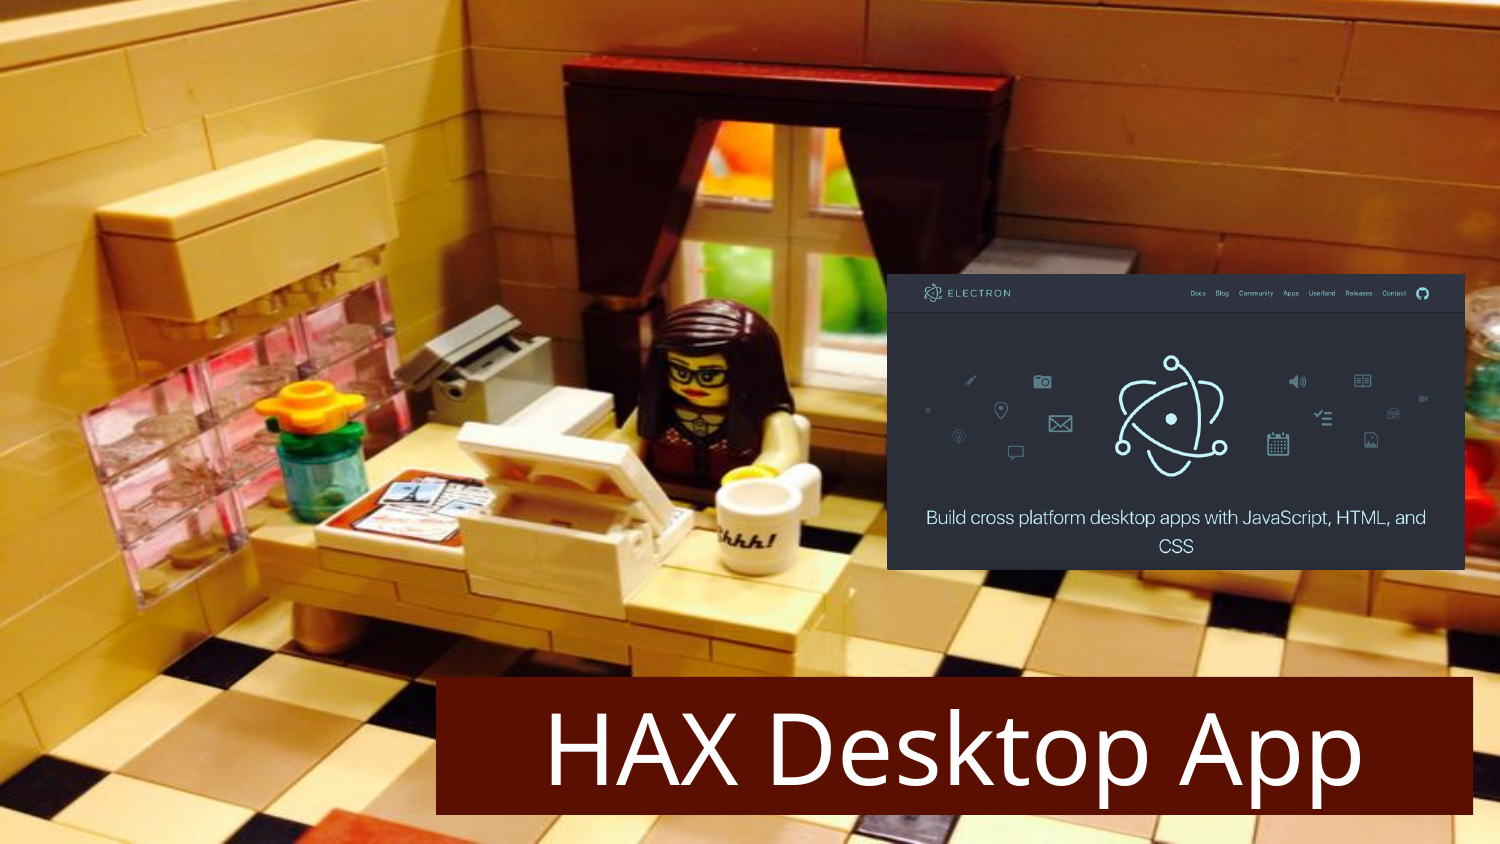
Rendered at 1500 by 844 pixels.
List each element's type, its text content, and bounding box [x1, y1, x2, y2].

picture [0, 0, 1500, 844]
title HAX Desktop App [436, 676, 1474, 815]
